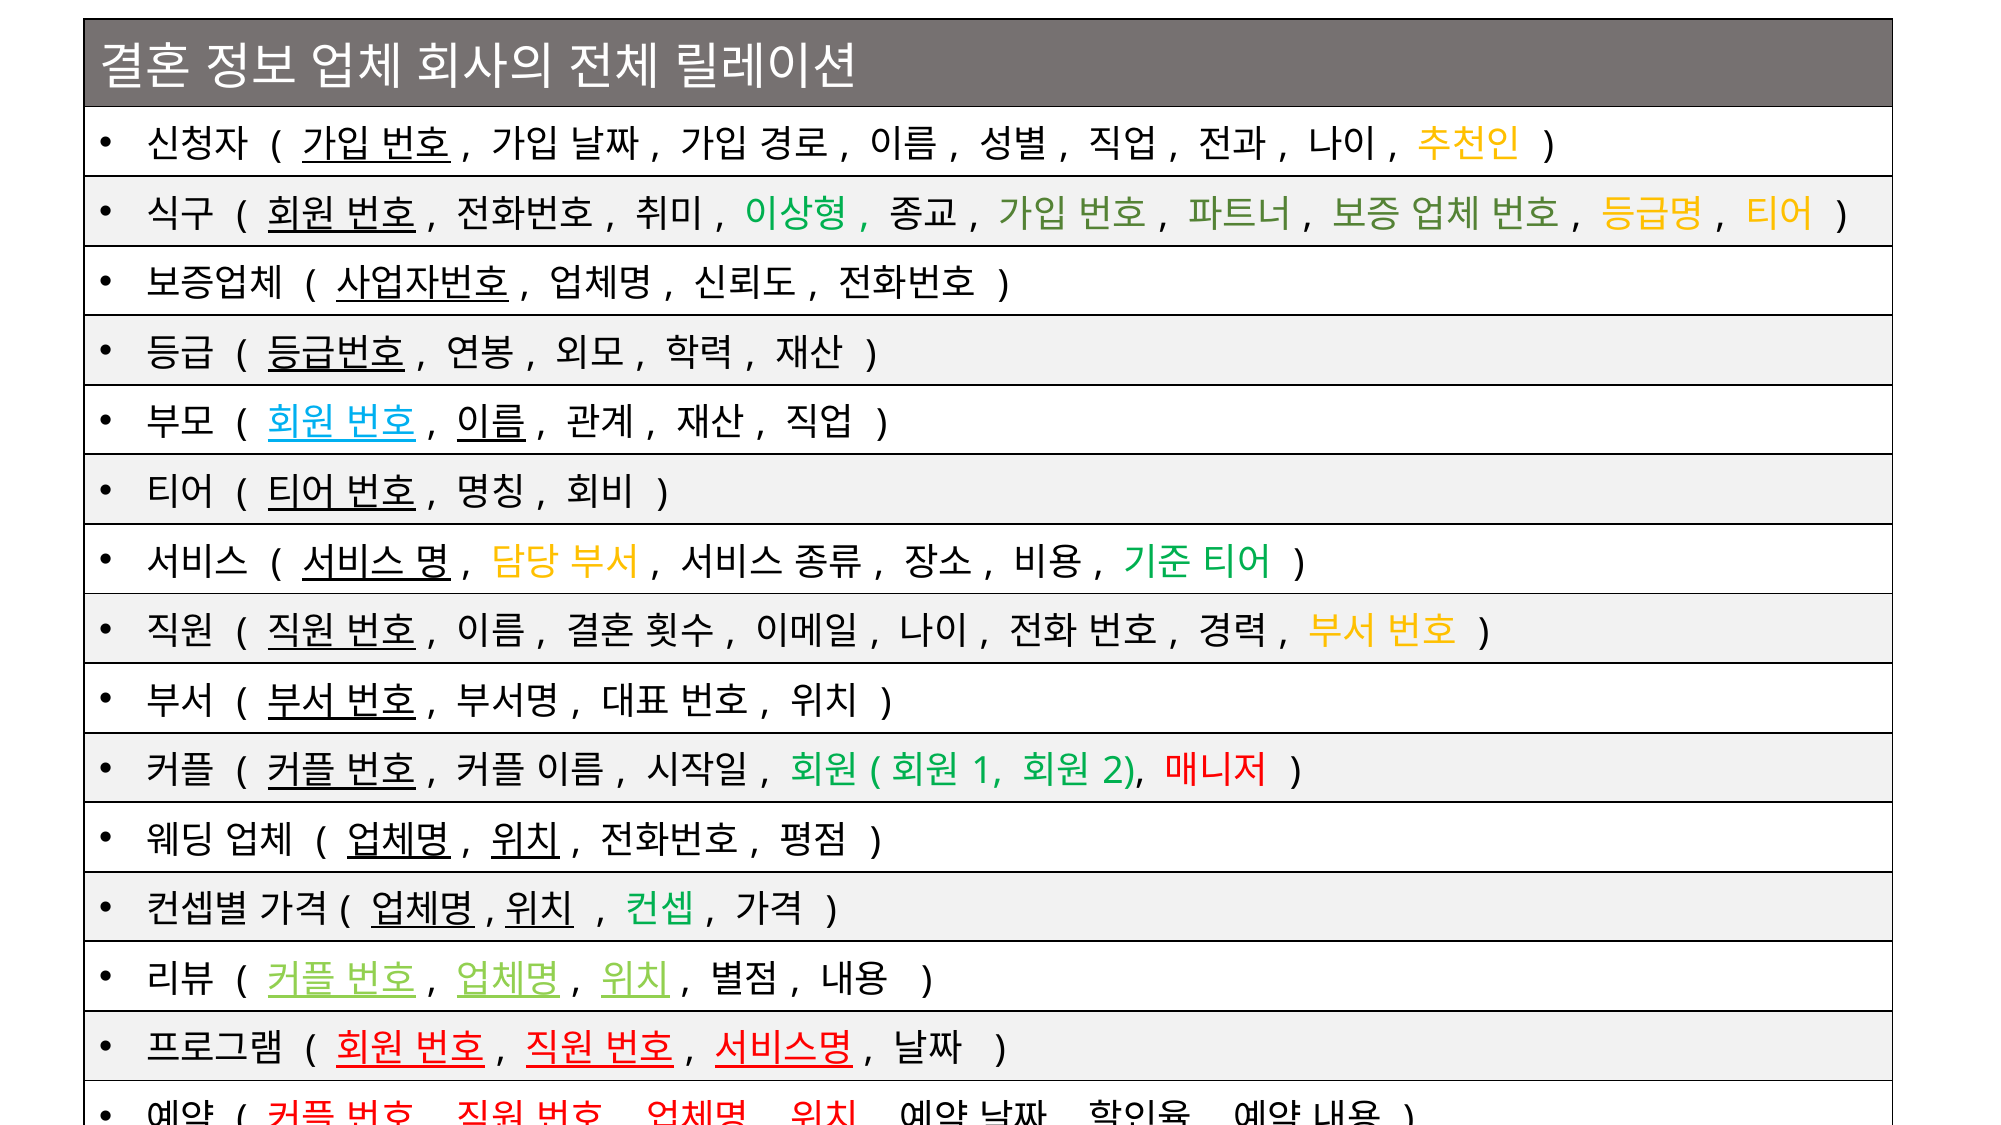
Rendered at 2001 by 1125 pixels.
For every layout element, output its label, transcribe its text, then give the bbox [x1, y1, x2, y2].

table_cell 리뷰 ( 커플 번호, 업체명, 위치, 별점, 내용 ) [85, 942, 1892, 1010]
table_cell 커플 ( 커플 번호, 커플 이름, 시작일, 회원(회원1, 회원2), 매니저 ) [85, 734, 1892, 801]
table_cell 프로그램 ( 회원 번호, 직원 번호, 서비스명, 날짜 ) [85, 1012, 1892, 1080]
table_cell 식구 ( 회원 번호, 전화번호, 취미, 이상형, 종교, 가입 번호, 파트너, 보증 업체 번호, 등급명, 티어 ) [85, 177, 1892, 245]
table_cell 신청자 ( 가입 번호, 가입 날짜, 가입 경로, 이름, 성별, 직업, 전과, 나이, 추천인 ) [85, 107, 1892, 175]
table_cell 예약 ( 커플 번호, 직원 번호, 업체명, 위치, 예약 날짜, 할인율, 예약 내용 ) [85, 1081, 1892, 1125]
table_cell 등급 ( 등급번호, 연봉, 외모, 학력, 재산 ) [85, 316, 1892, 384]
table_cell 보증업체 ( 사업자번호, 업체명, 신뢰도, 전화번호 ) [85, 247, 1892, 314]
table_cell 직원 ( 직원 번호, 이름, 결혼 횟수, 이메일, 나이, 전화 번호, 경력, 부서 번호 ) [85, 594, 1892, 662]
table_cell 컨셉별 가격( 업체명,위치 , 컨셉, 가격 ) [85, 873, 1892, 940]
table_cell 부서 ( 부서 번호, 부서명, 대표 번호, 위치 ) [85, 664, 1892, 732]
table_cell 웨딩 업체 ( 업체명, 위치, 전화번호, 평점 ) [85, 803, 1892, 871]
table_cell 부모 ( 회원 번호, 이름, 관계, 재산, 직업 ) [85, 386, 1892, 453]
table_cell 티어 ( 티어 번호, 명칭, 회비 ) [85, 455, 1892, 523]
table_cell 서비스 ( 서비스 명, 담당 부서, 서비스 종류, 장소, 비용, 기준 티어 ) [85, 525, 1892, 593]
table_header 결혼 정보 업체 회사의 전체 릴레이션 [85, 20, 1892, 106]
